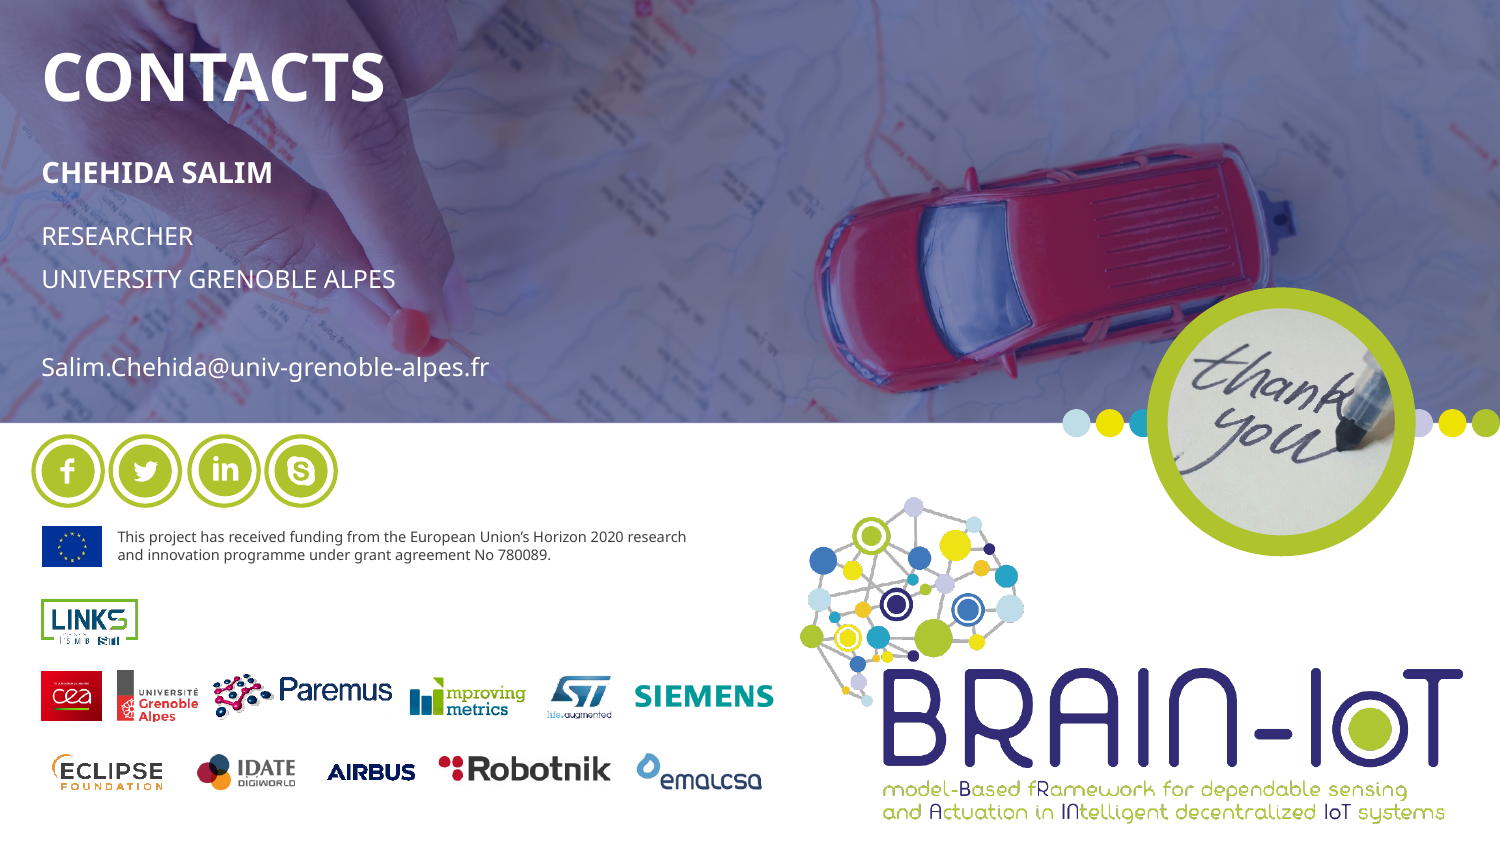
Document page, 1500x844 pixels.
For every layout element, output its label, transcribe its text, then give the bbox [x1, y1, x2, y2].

text_box [33, 436, 103, 506]
picture [0, 0, 1500, 824]
picture [51, 754, 162, 790]
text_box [1062, 408, 1151, 438]
picture [542, 669, 617, 723]
picture [40, 670, 103, 721]
picture [41, 526, 103, 567]
text_box [266, 436, 336, 506]
picture [438, 756, 612, 788]
picture [117, 670, 198, 722]
picture [631, 681, 775, 710]
picture [406, 676, 527, 716]
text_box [1410, 408, 1500, 438]
picture [40, 599, 138, 646]
text_box [189, 436, 259, 506]
picture [196, 754, 295, 790]
text_box This project has received funding from the European Union’s Horizon 2020 research and innovation programme under grant agreement No 780089. [117, 528, 750, 564]
picture [212, 672, 392, 720]
text_box [110, 436, 180, 506]
picture [306, 748, 434, 796]
picture [633, 751, 765, 793]
